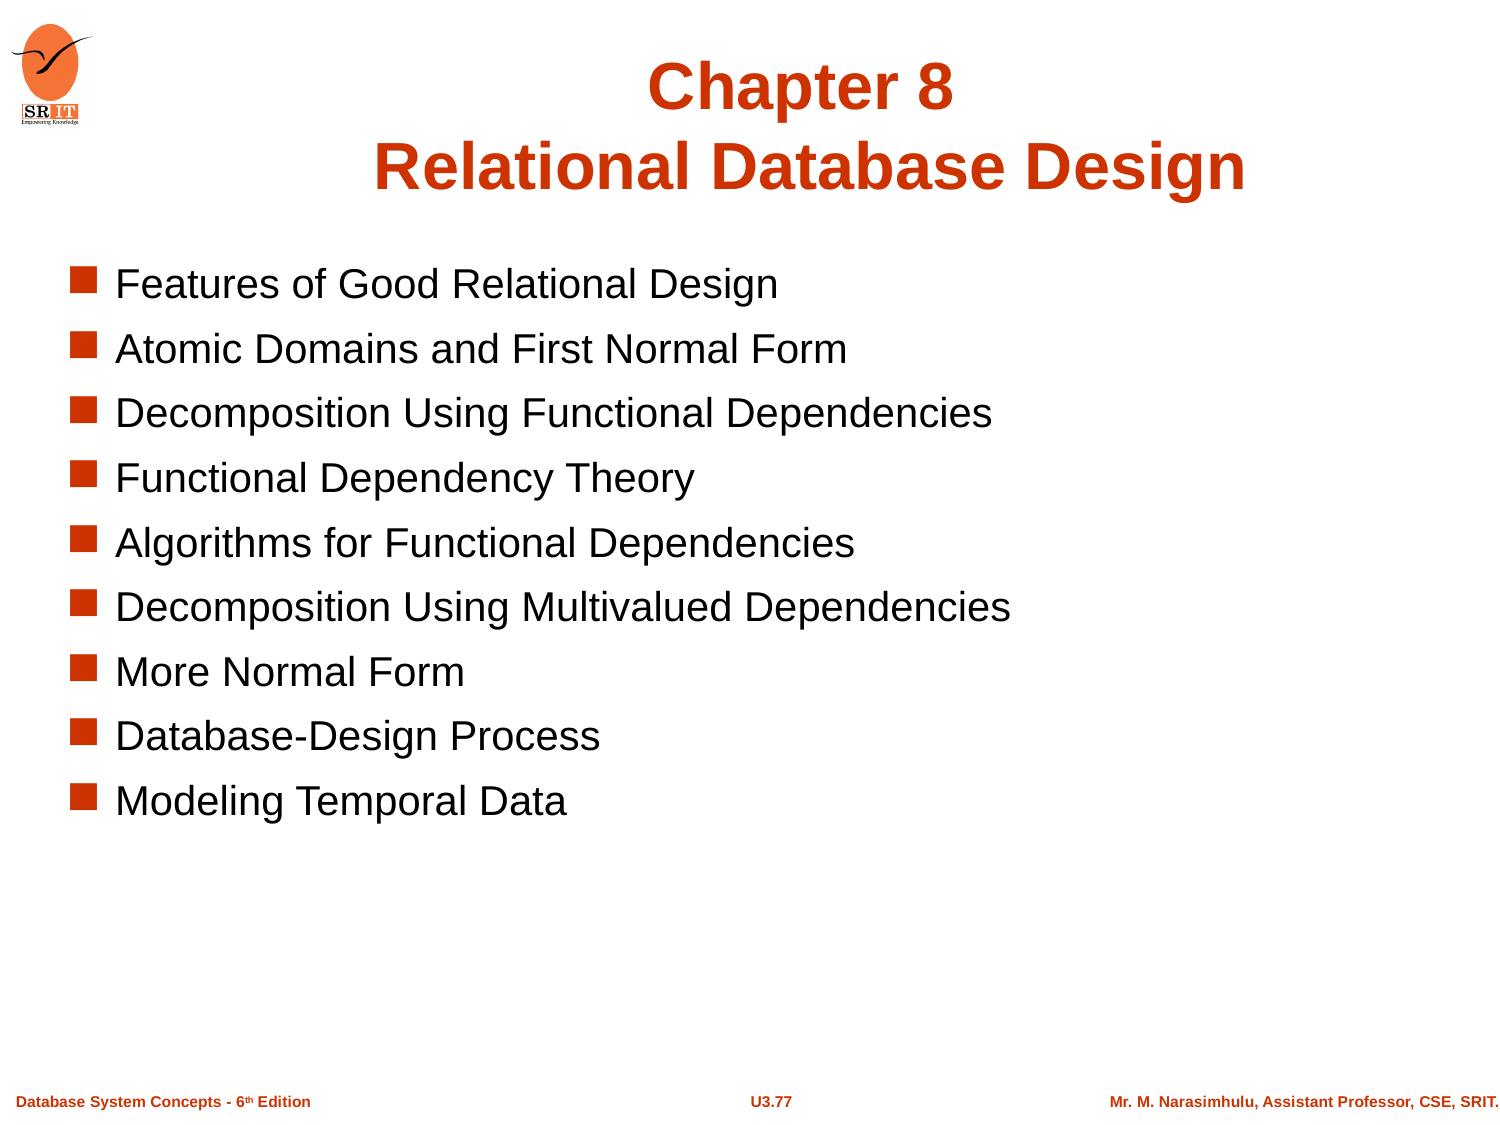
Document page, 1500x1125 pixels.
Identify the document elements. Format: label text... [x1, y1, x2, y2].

title Chapter 8 Relational Database Design [172, 29, 1450, 211]
picture [11, 19, 93, 128]
list Features of Good Relational Design Atomic Domains and First Normal Form Decomposition Using Functional Dependencies Functional Dependency Theory Algorithms for Functional Dependencies Decomposition Using Multivalued Dependencies More Normal Form Database-Design Process Modeling Temporal Data [58, 249, 1429, 1002]
